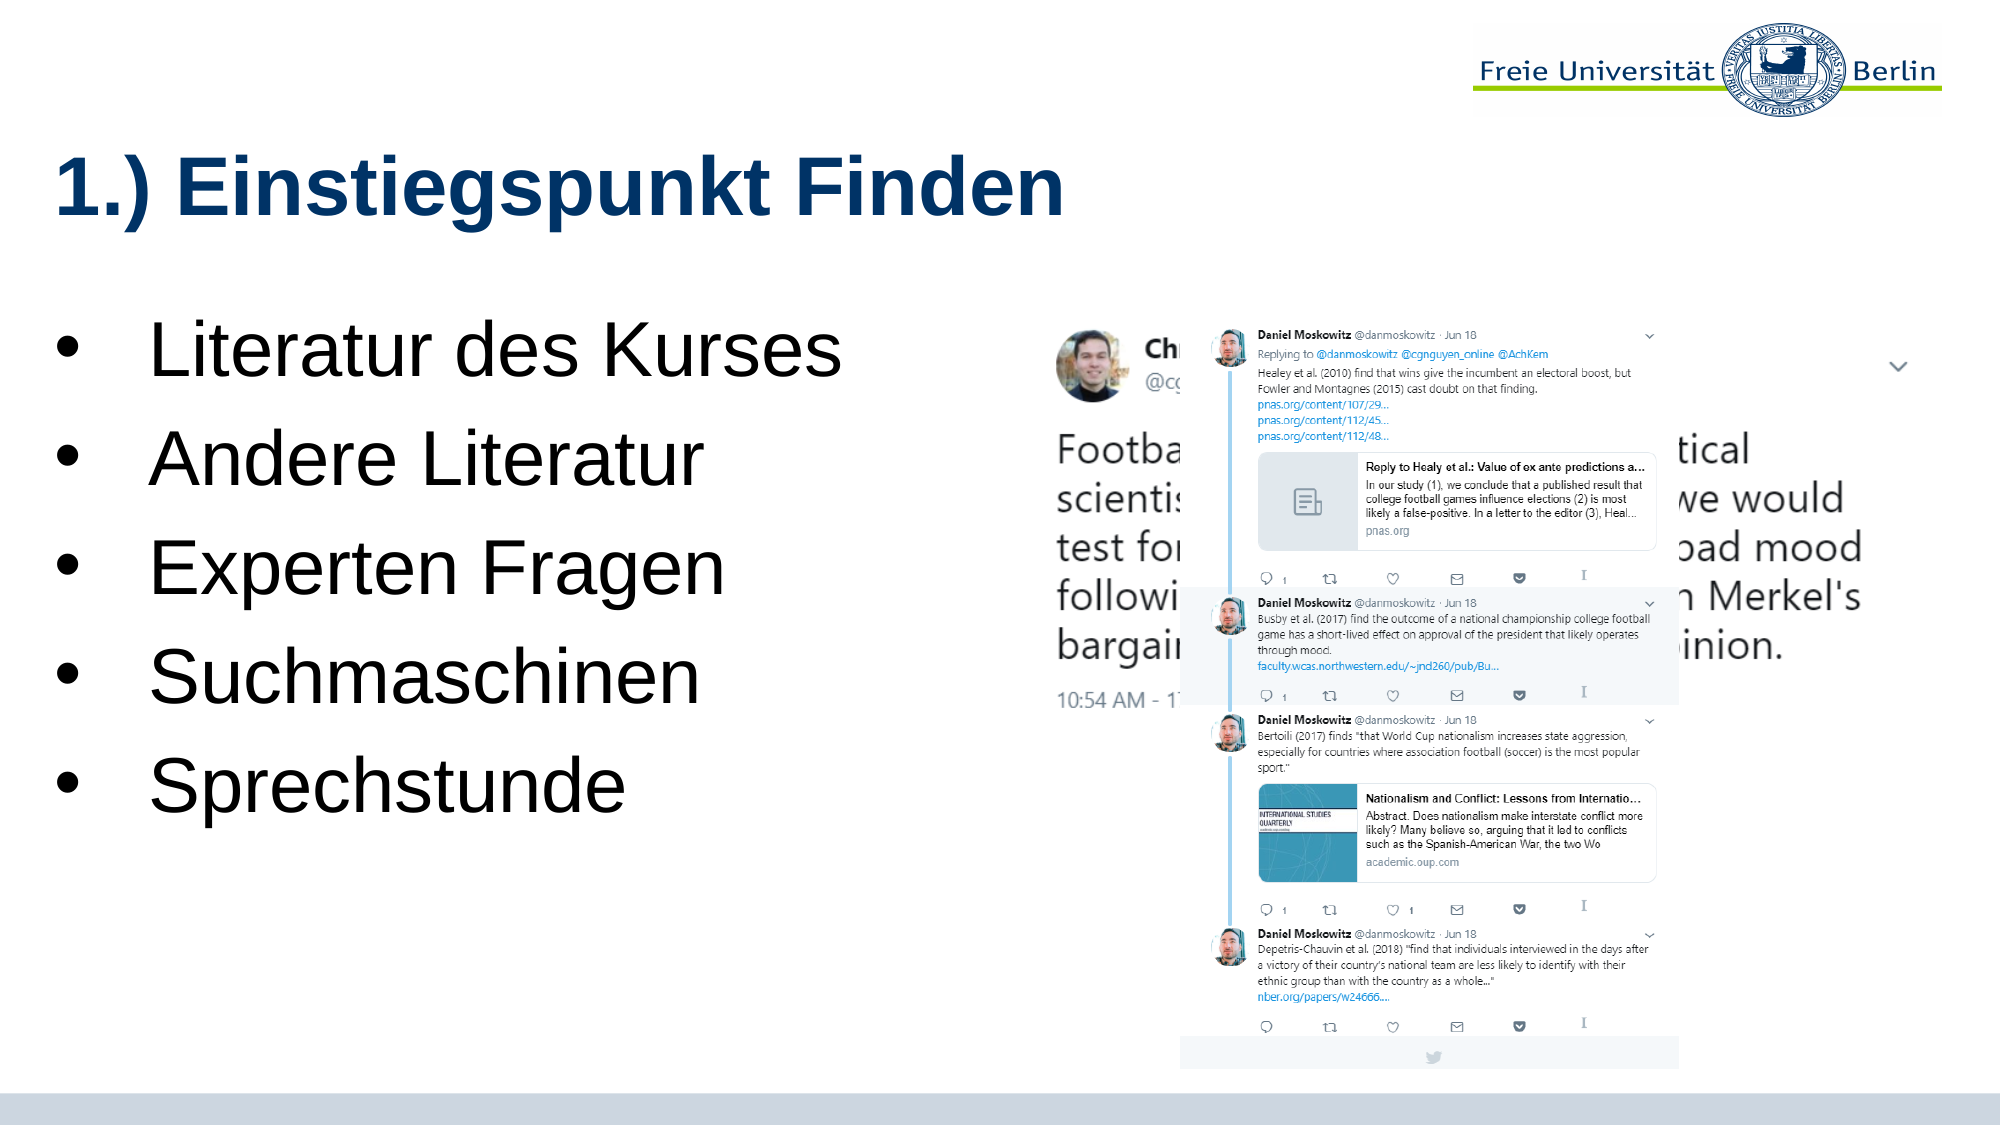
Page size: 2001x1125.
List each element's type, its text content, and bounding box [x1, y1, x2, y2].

title 1.) Einstiegspunkt Finden [54, 154, 1946, 226]
picture [1473, 23, 1942, 117]
picture [1180, 320, 1680, 1070]
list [1016, 296, 1946, 730]
list Literatur des Kurses Andere Literatur Experten Fragen Suchmaschinen Sprechstunde [54, 296, 984, 1037]
